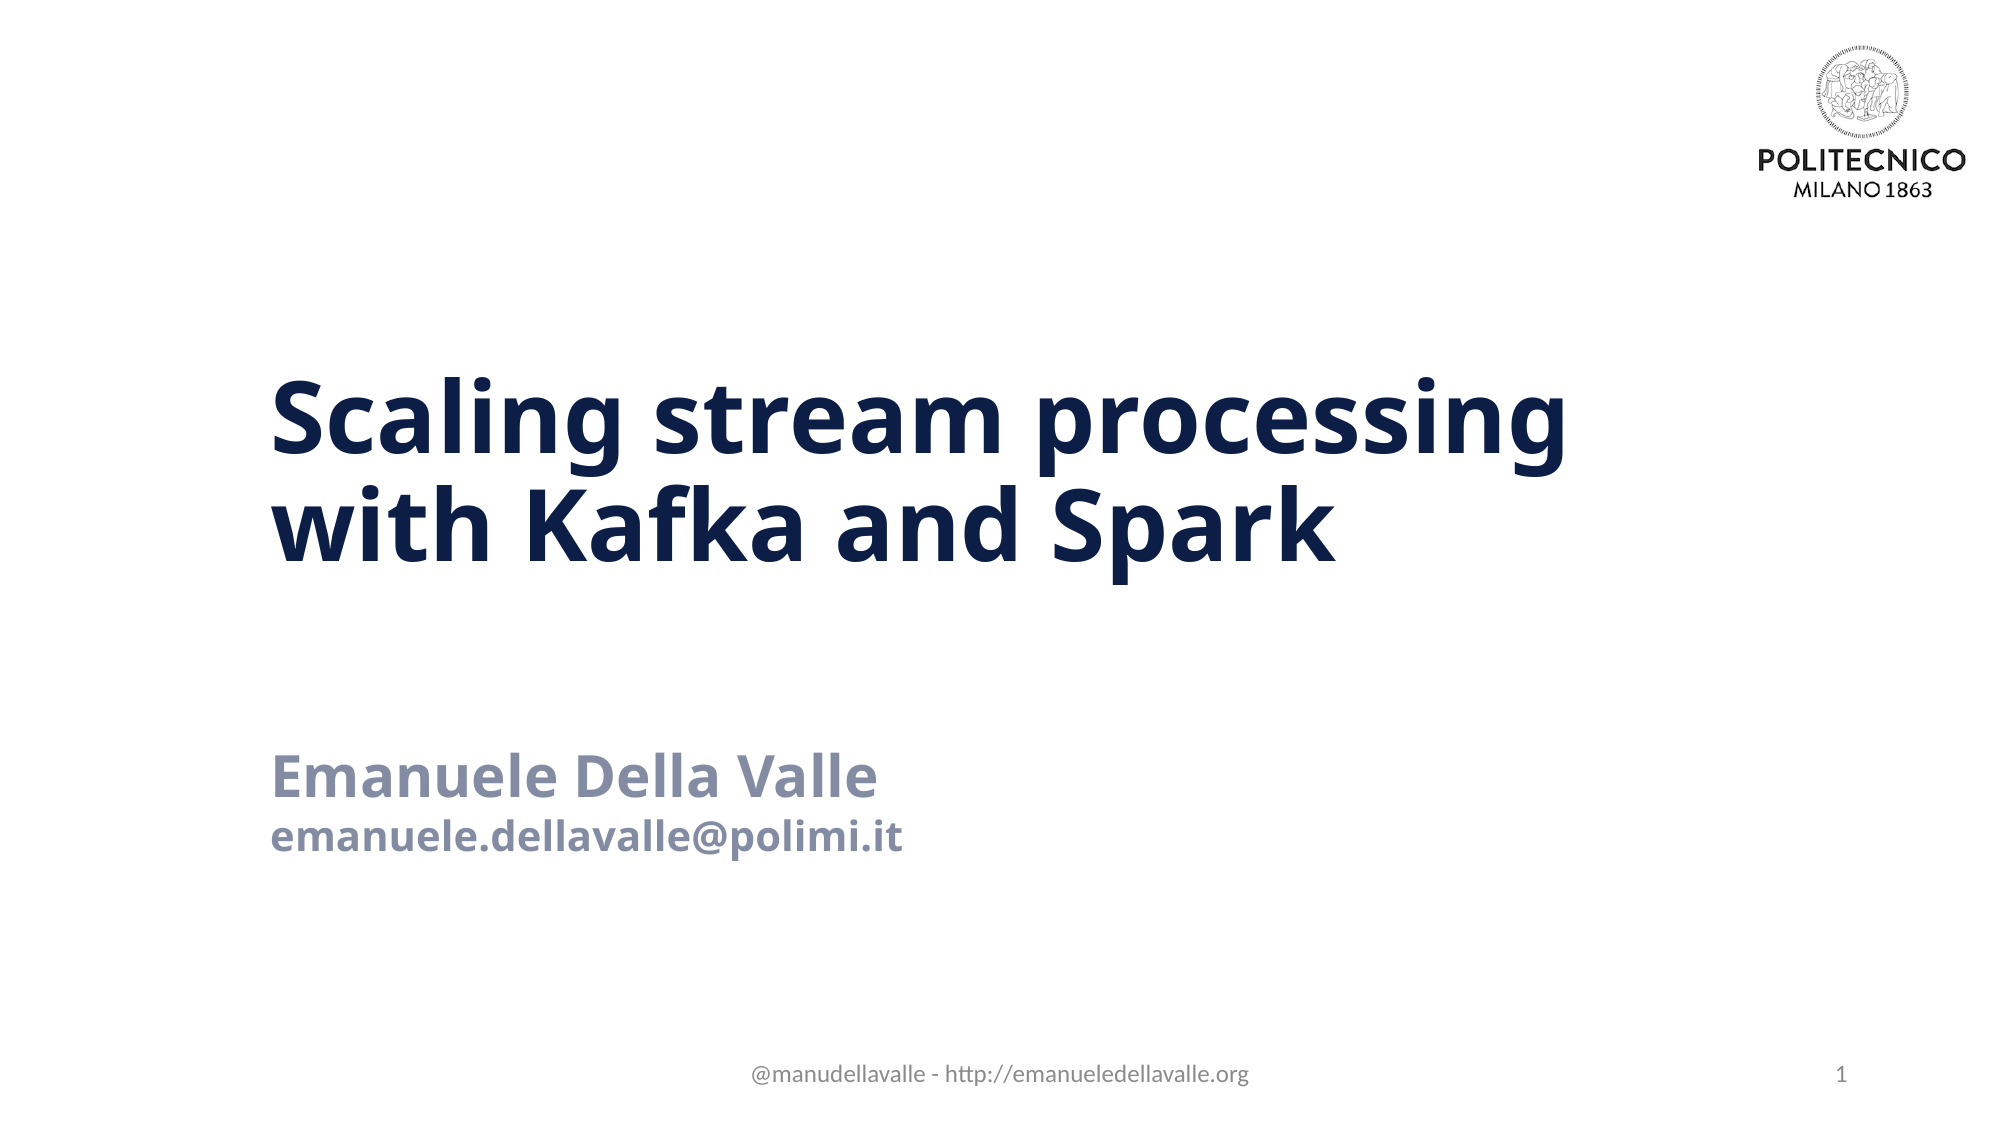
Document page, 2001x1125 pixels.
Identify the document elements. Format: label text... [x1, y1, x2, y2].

subtitle Emanuele Della Valle emanuele.dellavalle@polimi.it [255, 706, 1863, 893]
slide_number 1 [1498, 1042, 1863, 1103]
title Scaling stream processing with Kafka and Spark [255, 360, 1863, 673]
footer @manudellavalle - http://emanueledellavalle.org [536, 1042, 1464, 1103]
picture [1759, 45, 1966, 198]
